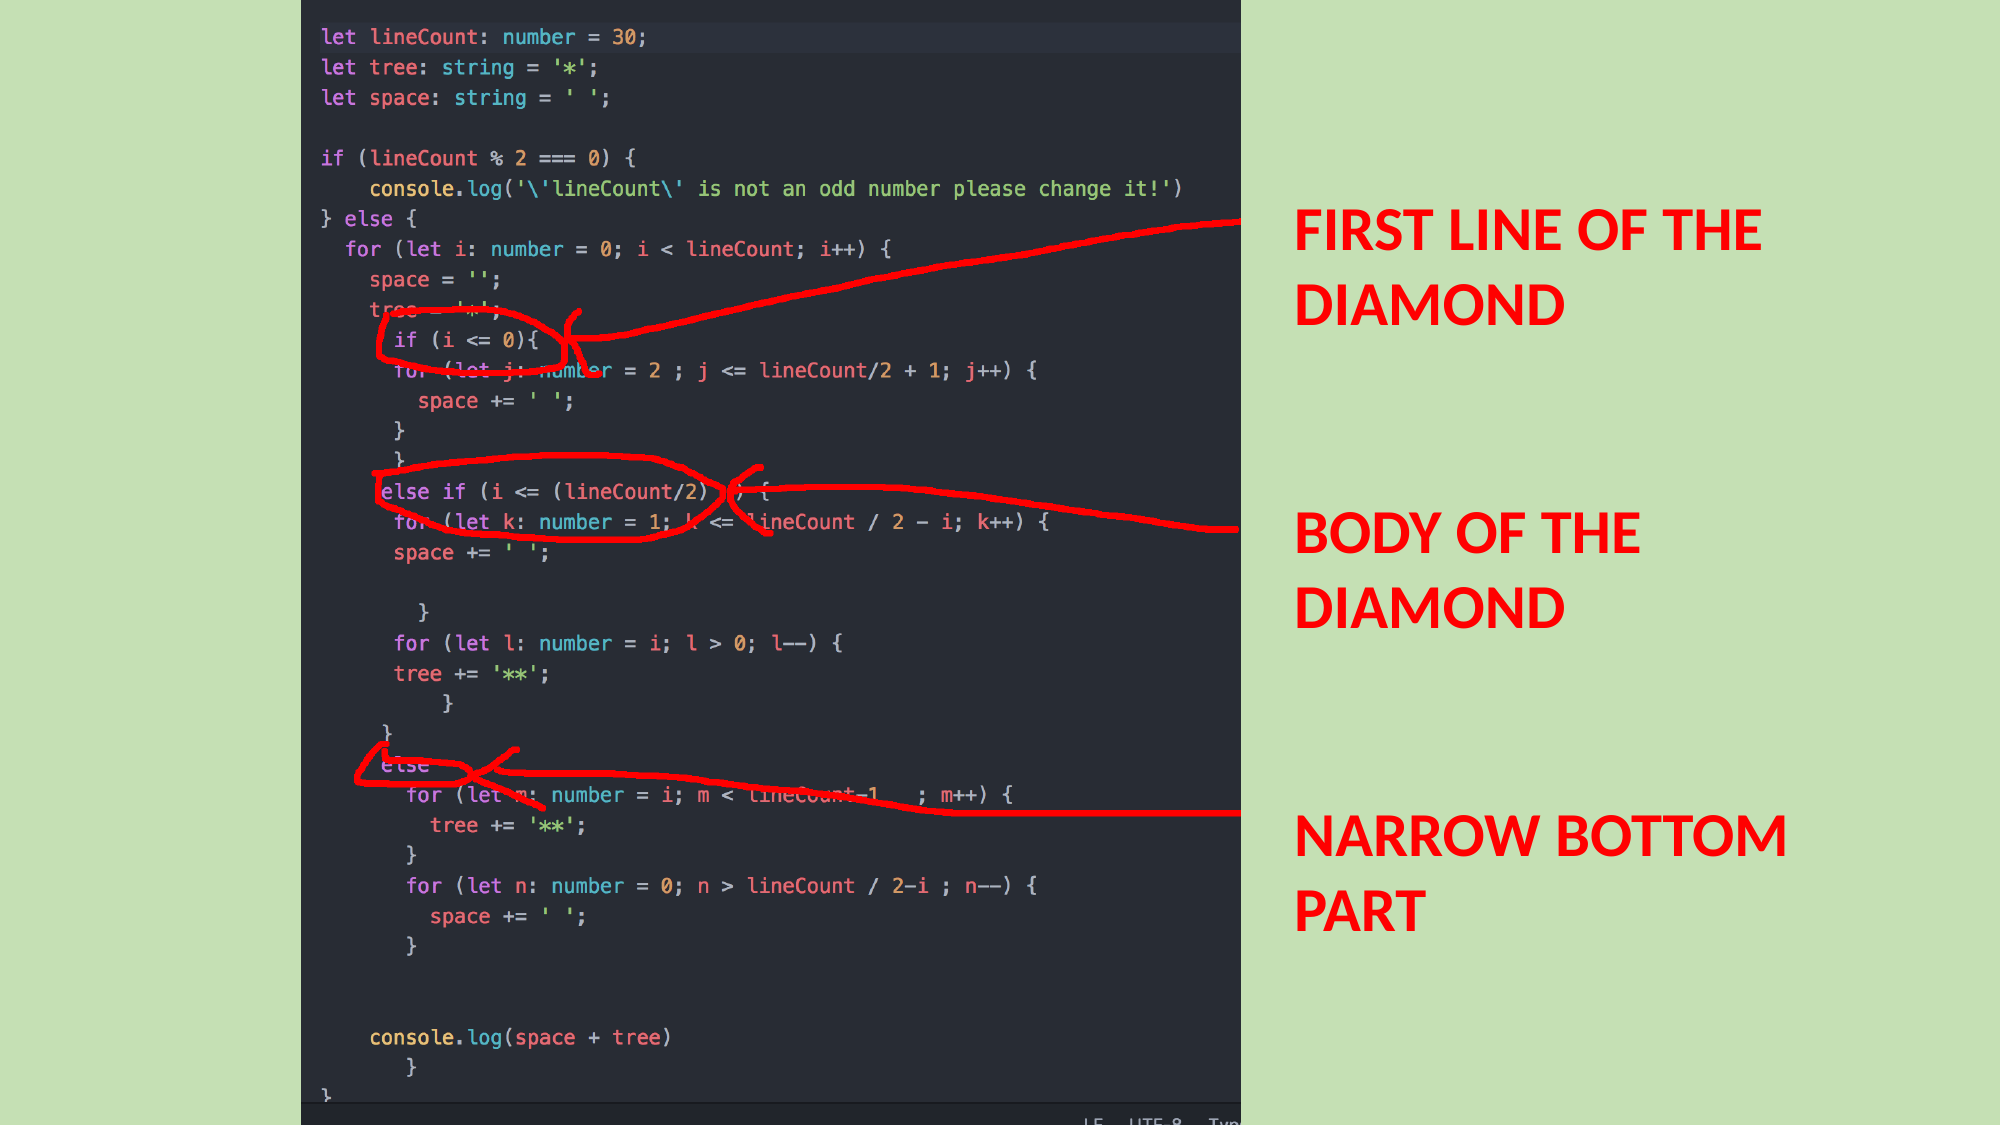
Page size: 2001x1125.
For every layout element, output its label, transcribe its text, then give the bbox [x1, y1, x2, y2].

text_box FIRST LINE OF THE DIAMOND [1279, 180, 1856, 346]
text_box BODY OF THE DIAMOND [1279, 483, 1856, 649]
text_box NARROW BOTTOM PART [1279, 786, 1856, 952]
picture [301, 0, 1241, 1125]
